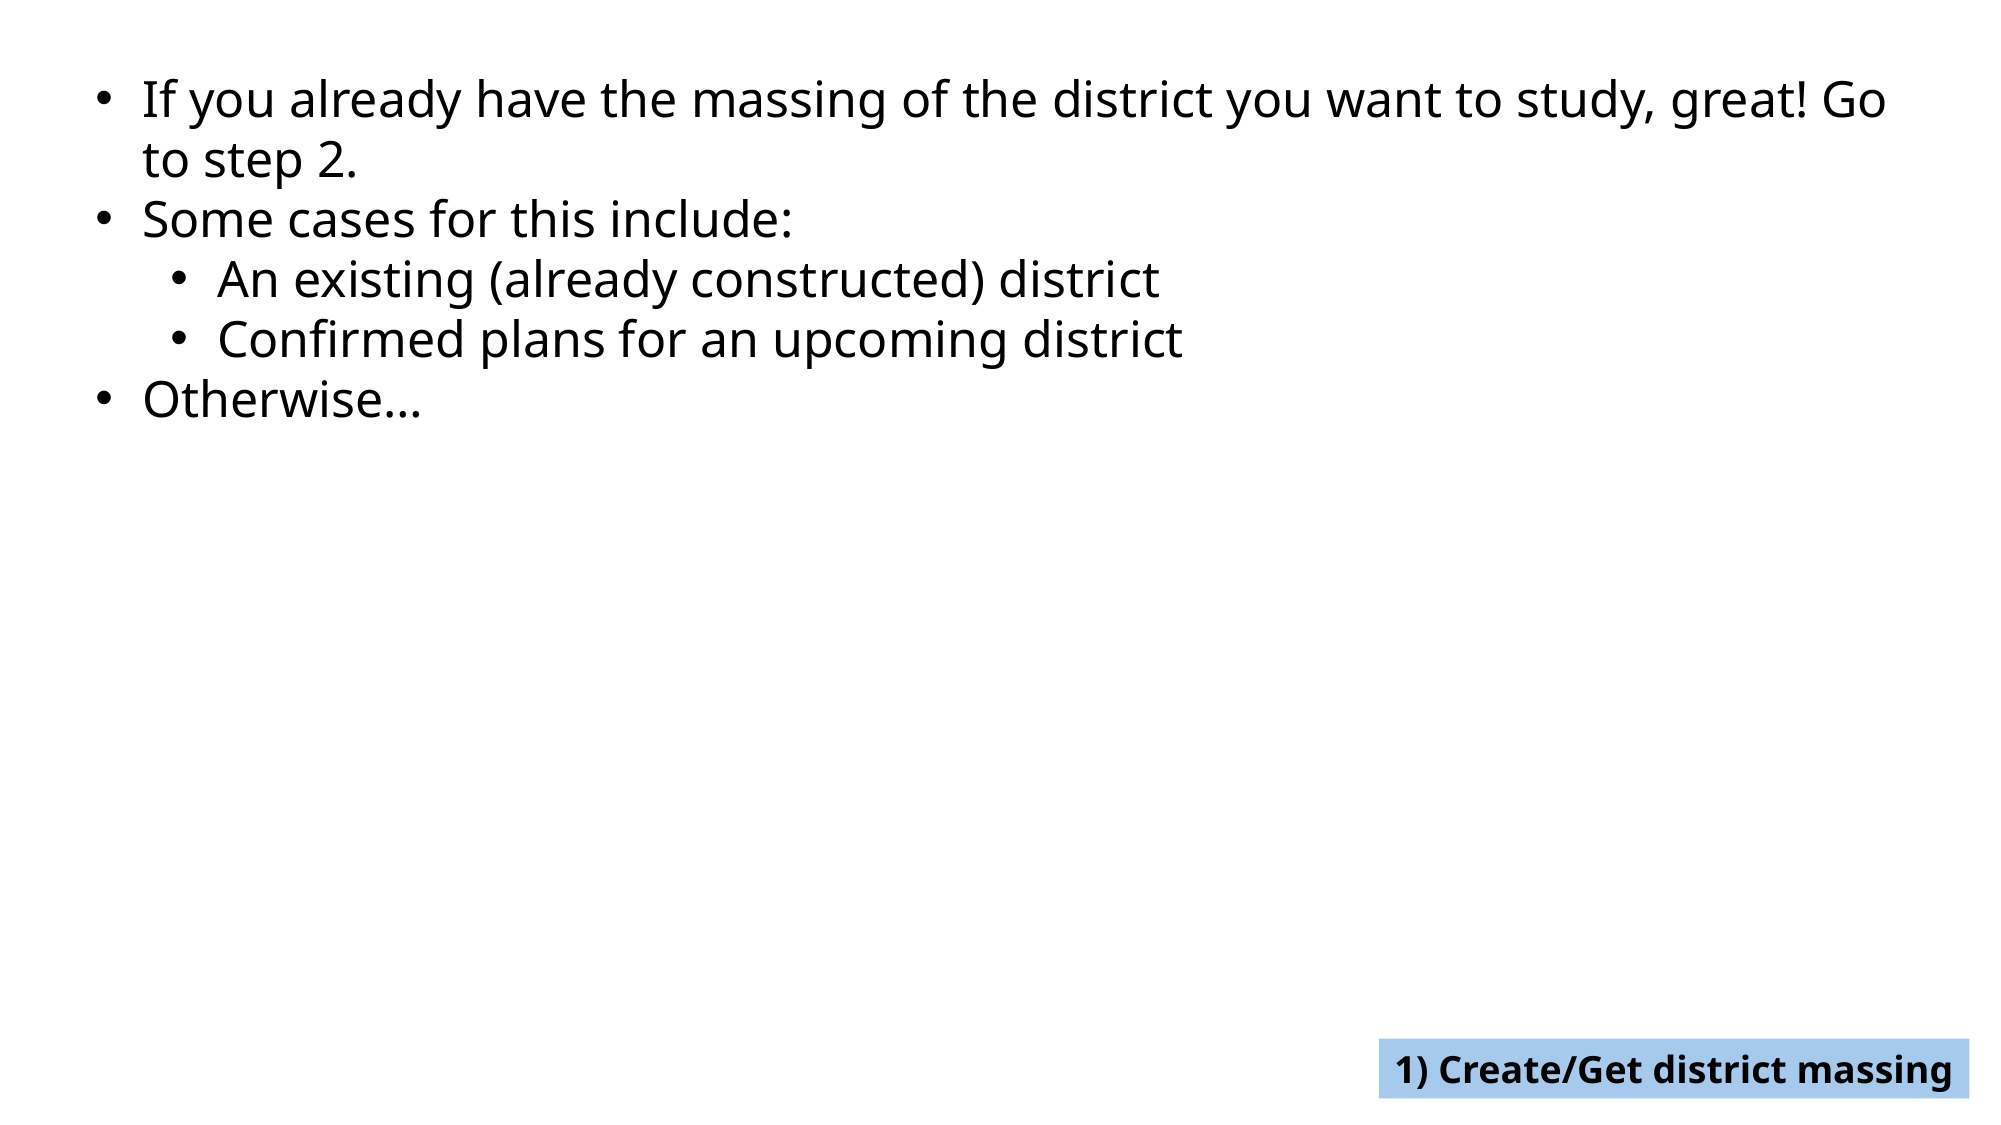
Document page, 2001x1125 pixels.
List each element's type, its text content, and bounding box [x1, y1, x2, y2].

text_box 1) Create/Get district massing [1378, 1038, 1970, 1099]
text_box If you already have the massing of the district you want to study, great! Go to step 2. Some cases for this include: An existing (already constructed) district Confirmed plans for an upcoming district Otherwise… [80, 59, 1929, 435]
